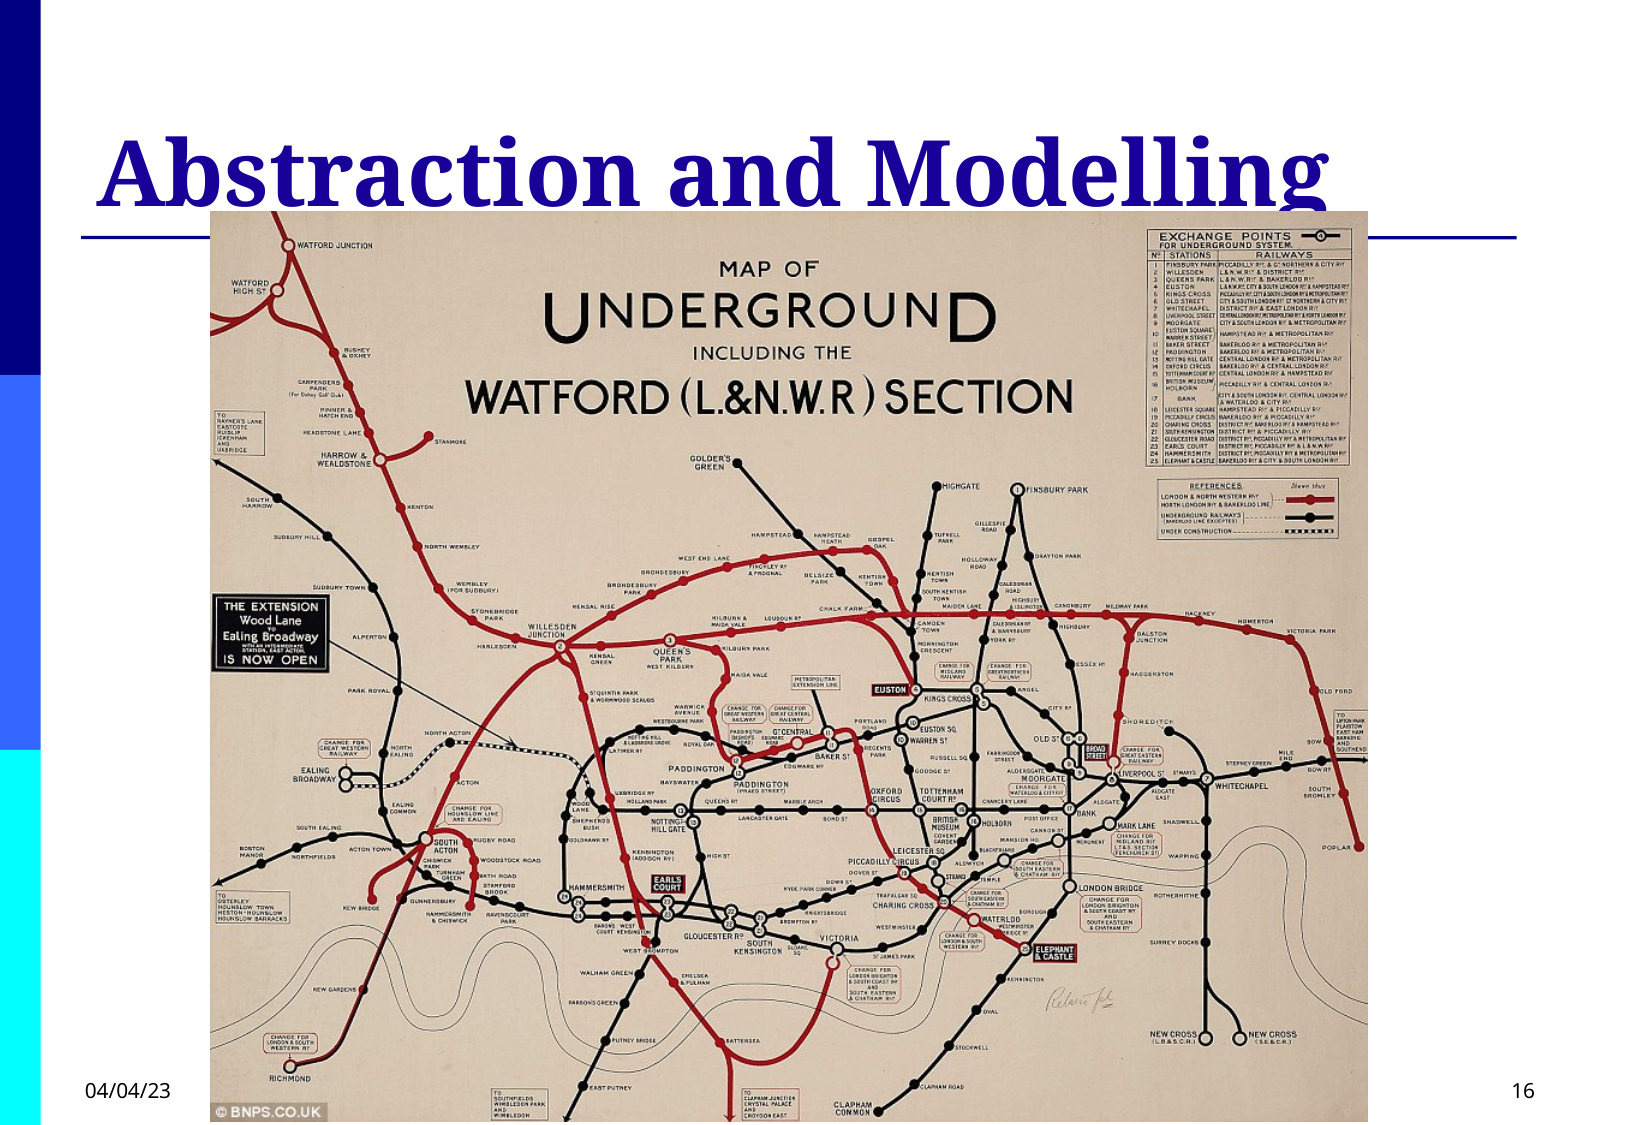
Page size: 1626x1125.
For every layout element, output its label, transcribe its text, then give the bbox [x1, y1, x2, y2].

picture [209, 211, 1368, 1122]
title Abstraction and Modelling [81, 45, 1544, 233]
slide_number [70, 1070, 205, 1125]
slide_number 16 [1371, 1070, 1550, 1125]
